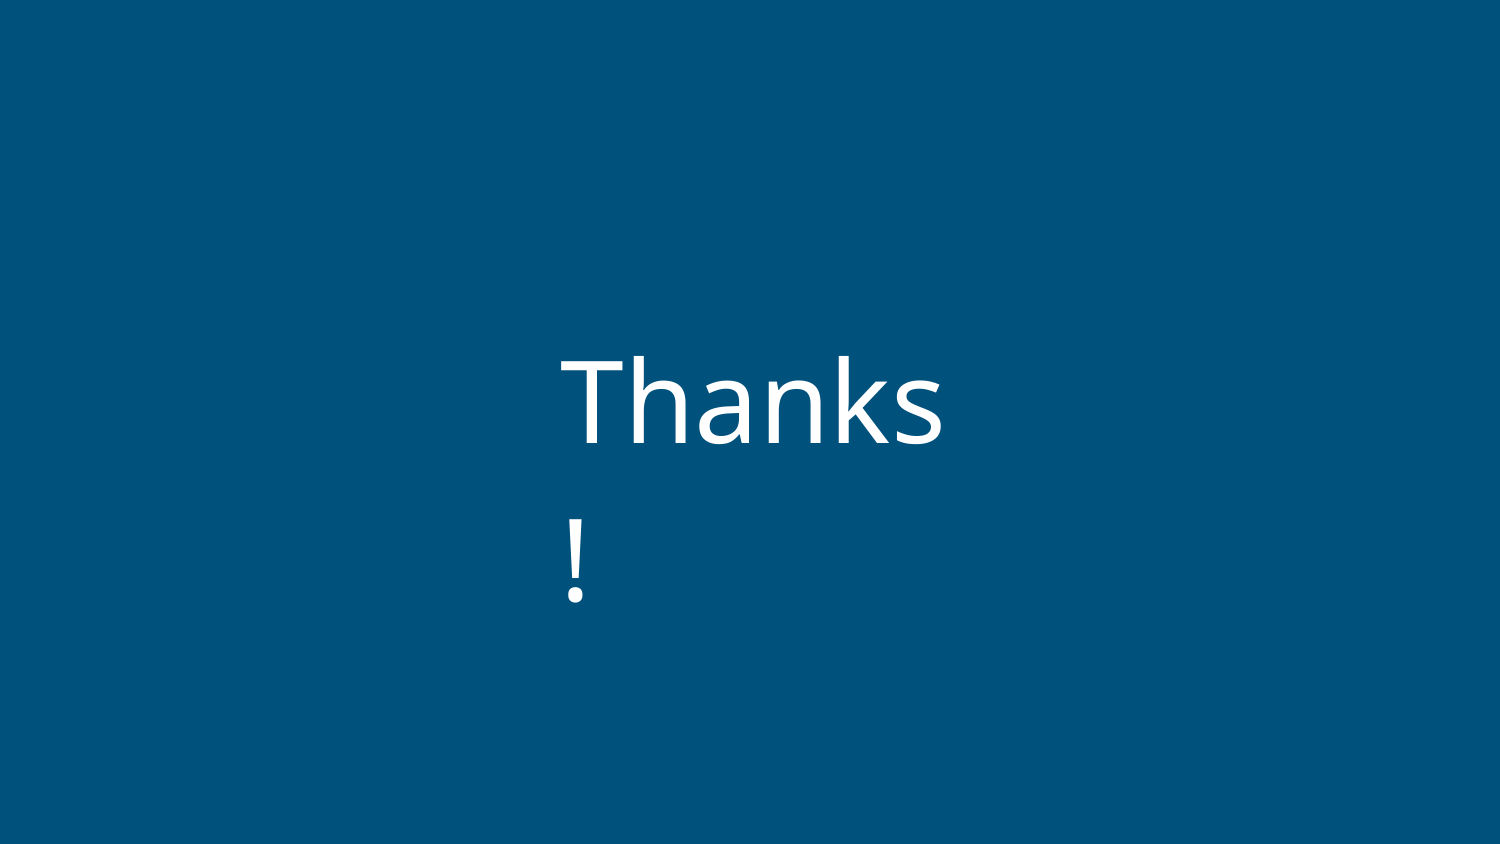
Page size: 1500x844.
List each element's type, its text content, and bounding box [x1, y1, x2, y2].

text_box Thanks ! [470, 292, 993, 640]
